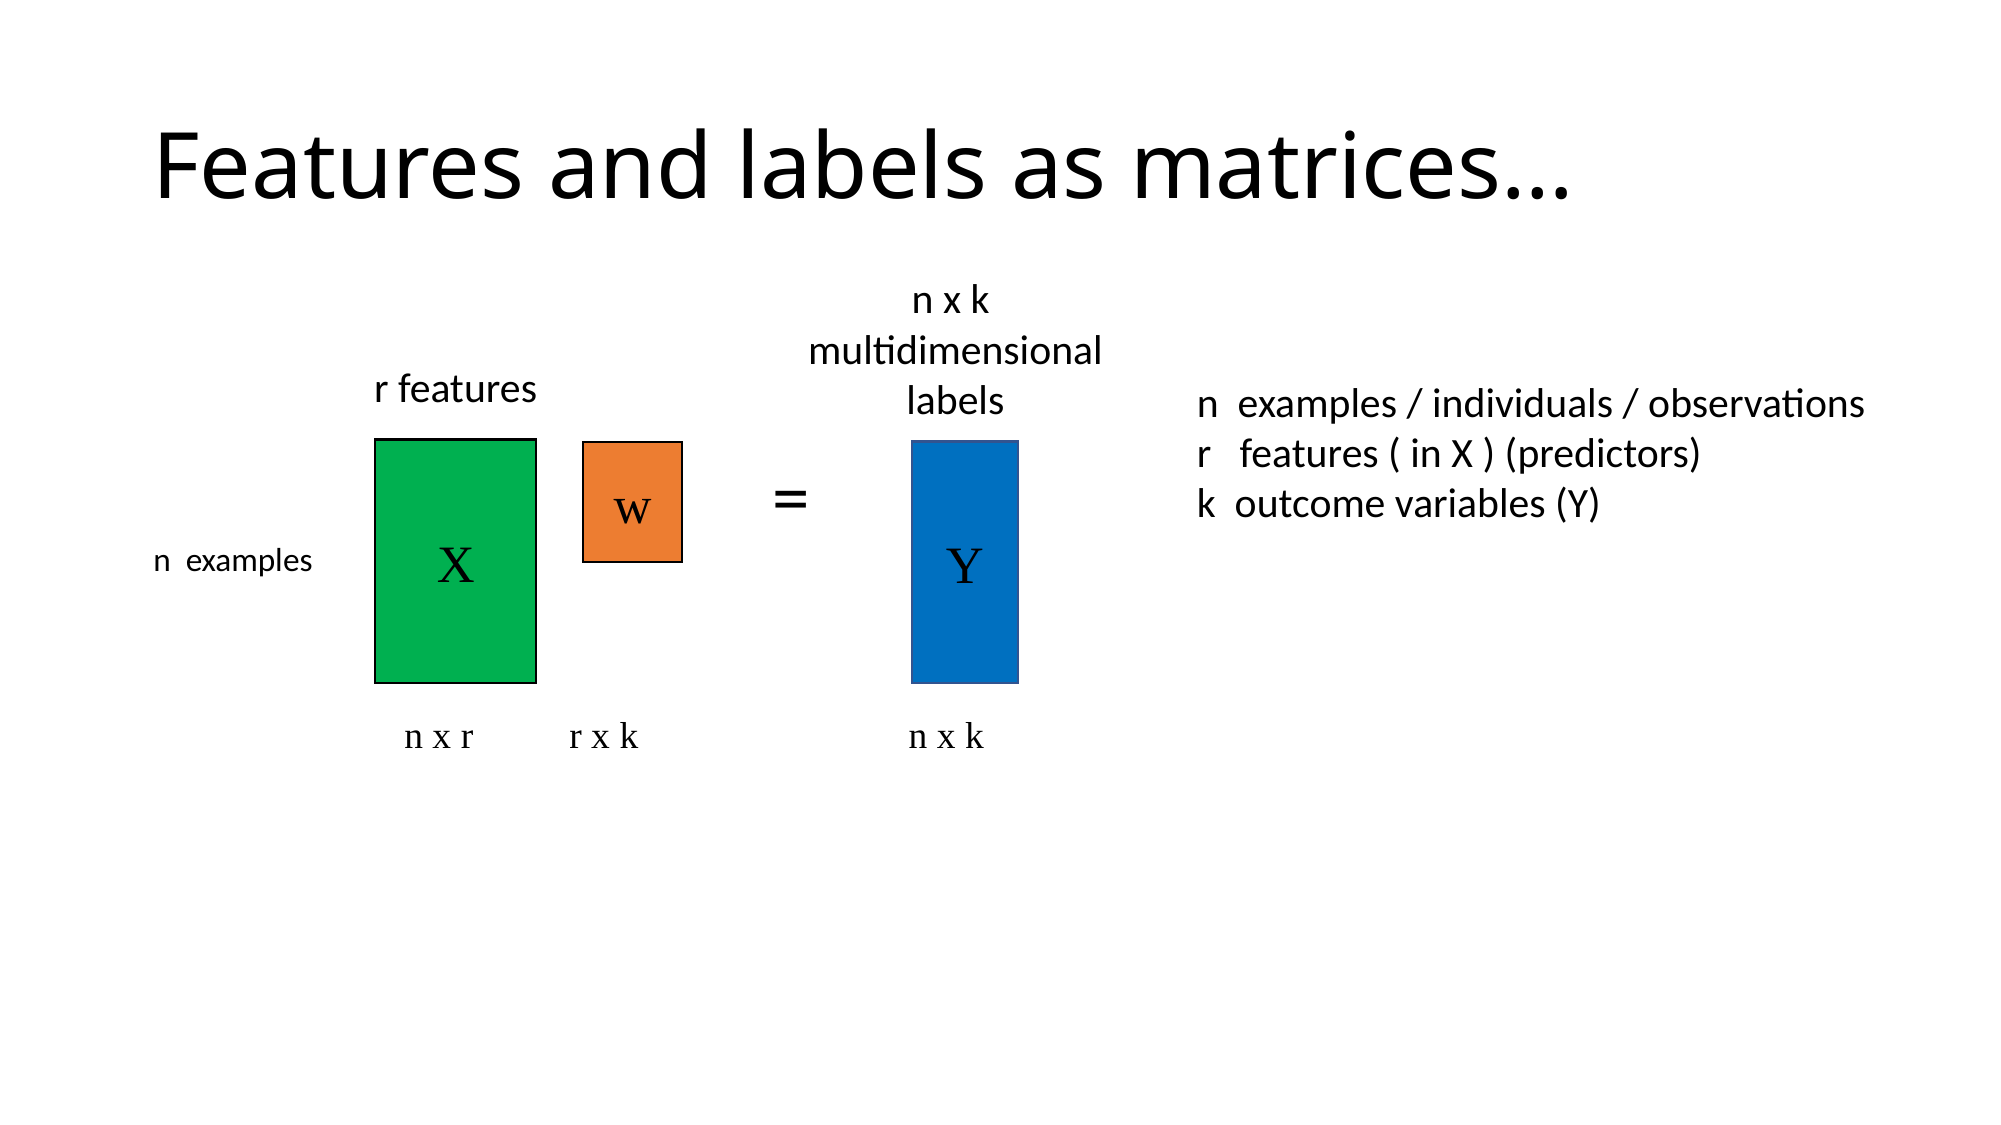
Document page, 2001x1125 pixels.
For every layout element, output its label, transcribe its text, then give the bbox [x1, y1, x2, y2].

text_box n examples [138, 531, 328, 586]
text_box n examples / individuals / observations r features ( in X ) (predictors) k outcome variables (Y) [1182, 368, 2000, 534]
text_box r x k [554, 703, 654, 764]
title Features and labels as matrices… [137, 59, 1863, 278]
text_box n x k [893, 703, 999, 764]
text_box = [757, 441, 825, 547]
text_box X [374, 438, 537, 684]
text_box n x k multidimensional labels [774, 264, 1137, 430]
text_box Y [911, 440, 1019, 684]
text_box n x r [389, 703, 489, 764]
text_box w [582, 441, 683, 563]
text_box r features [274, 353, 637, 419]
